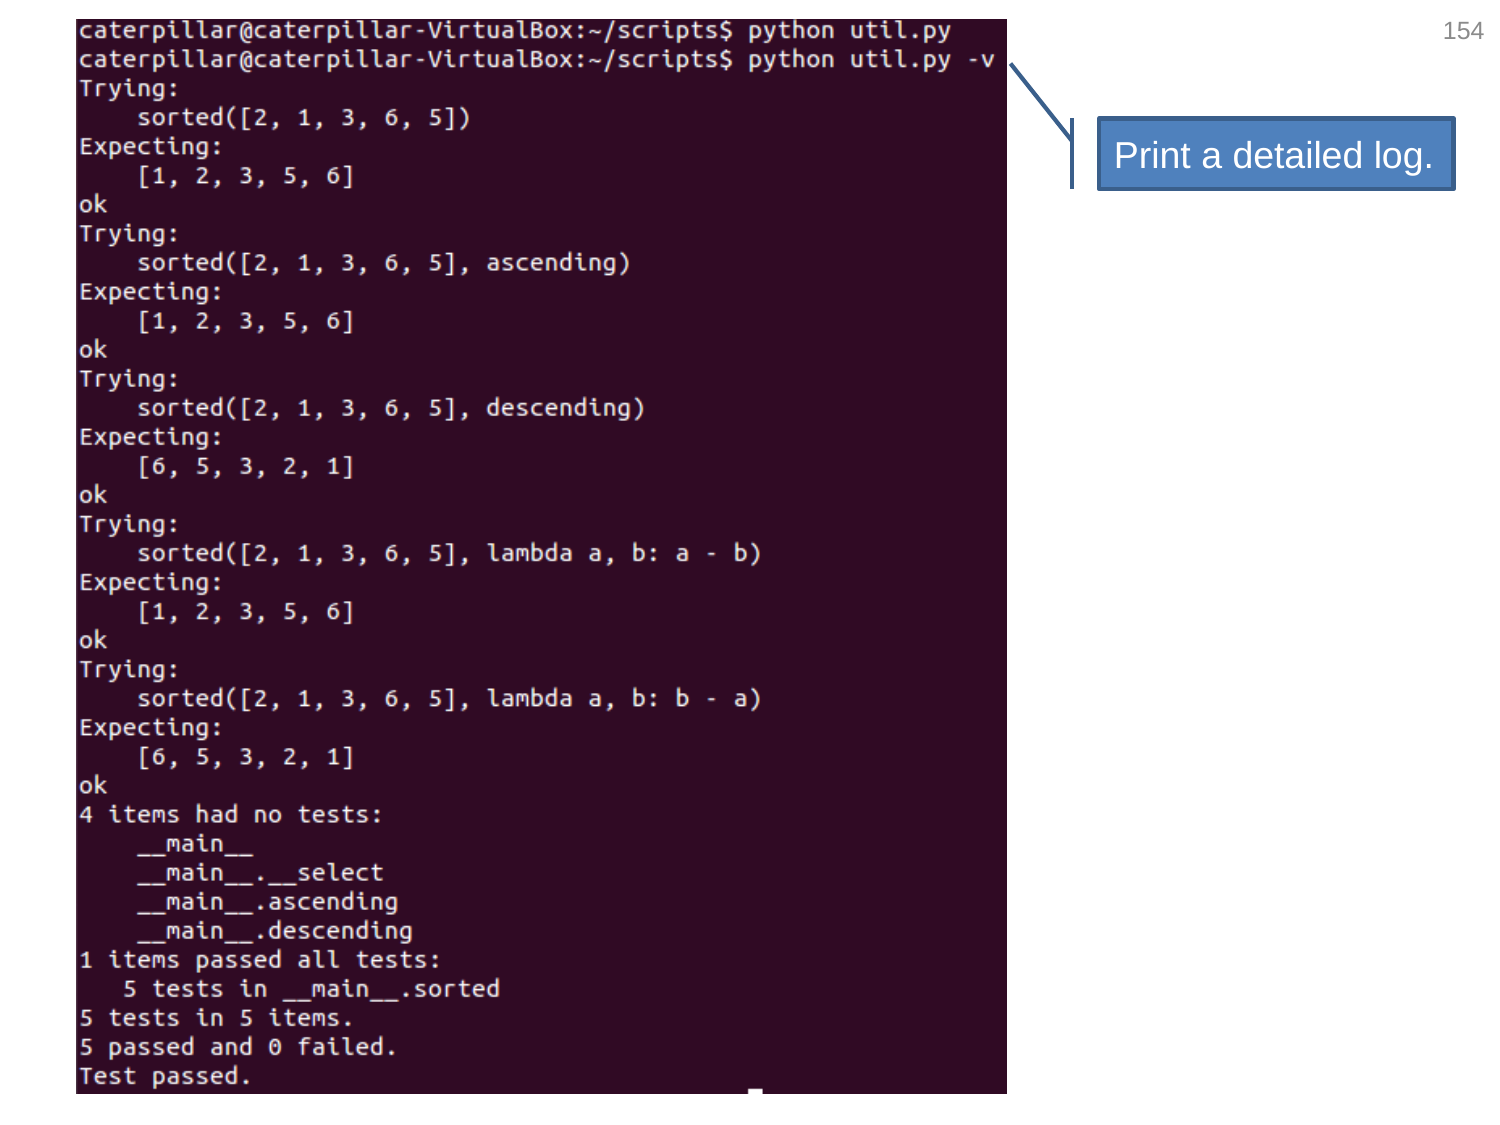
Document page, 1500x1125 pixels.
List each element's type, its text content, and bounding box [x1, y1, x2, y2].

text_box Print a detailed log. [1010, 62, 1074, 189]
text_box Print a detailed log. [1097, 116, 1456, 191]
slide_number 154 [1149, 0, 1500, 60]
picture [76, 18, 1007, 1095]
